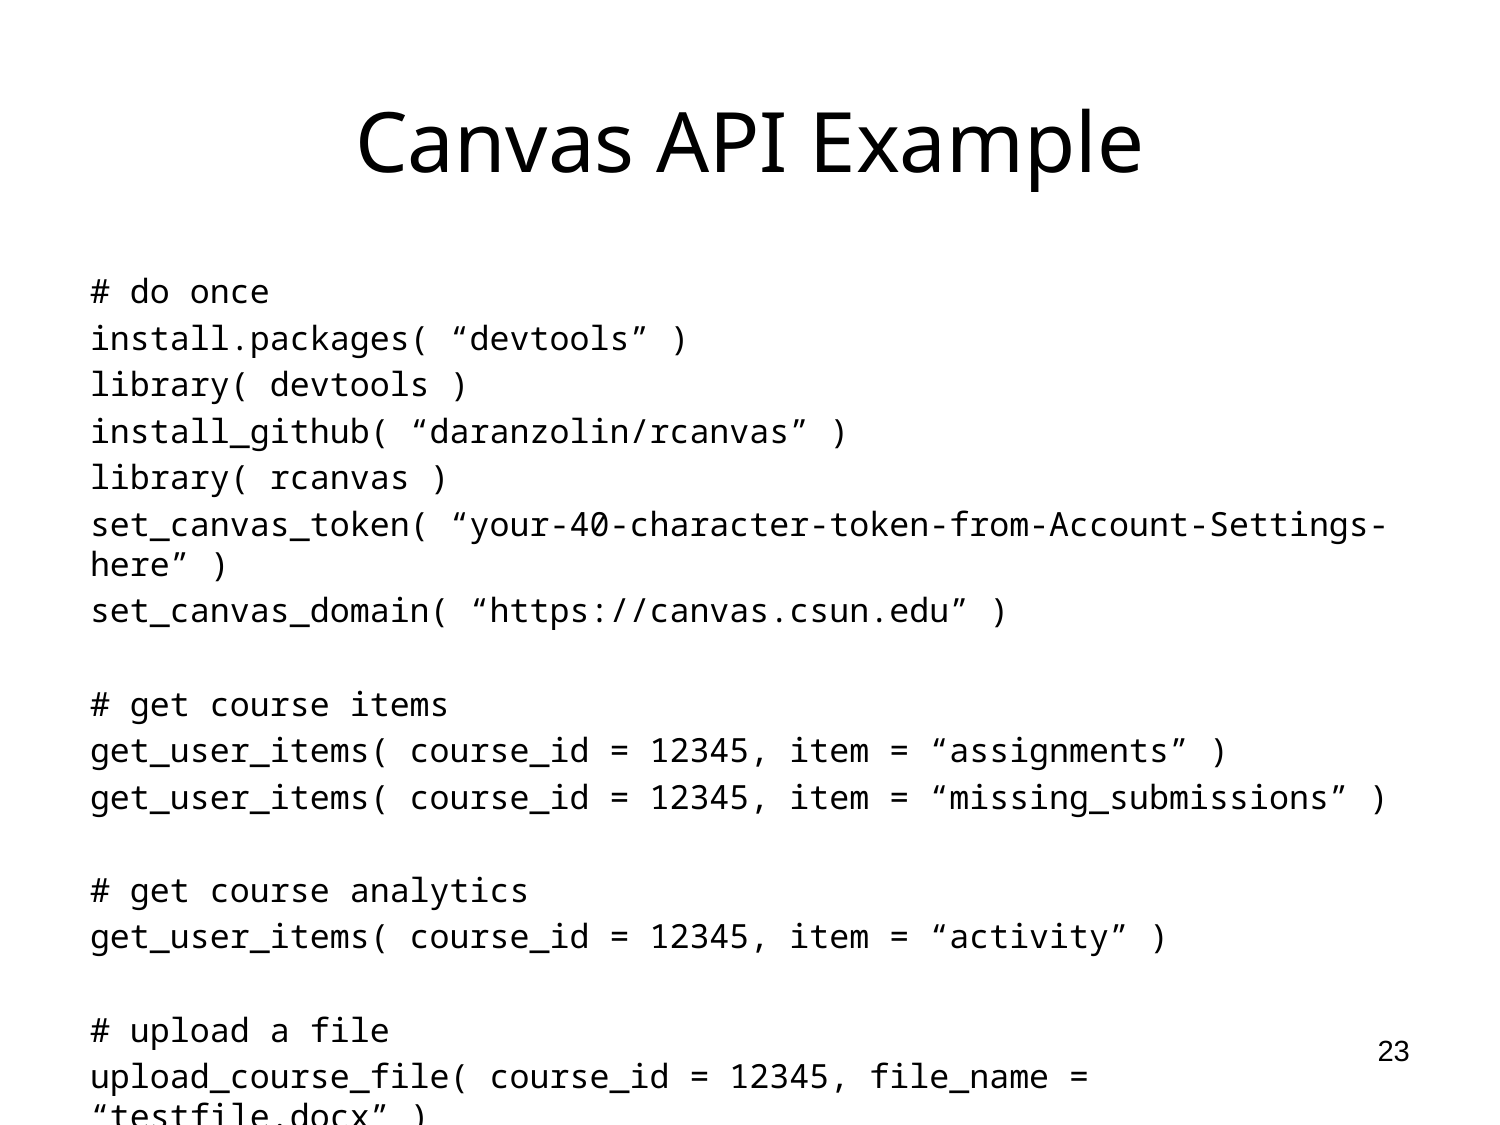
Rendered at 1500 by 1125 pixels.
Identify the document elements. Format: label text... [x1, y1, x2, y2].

list # do once install.packages( “devtools” ) library( devtools ) install_github( “daranzolin/rcanvas” ) library( rcanvas ) set_canvas_token( “your-40-character-token-from-Account-Settings-here” ) set_canvas_domain( “https://canvas.csun.edu” ) # get course items get_user_items( course_id = 12345, item = “assignments” ) get_user_items( course_id = 12345, item = “missing_submissions” ) # get course analytics get_user_items( course_id = 12345, item = “activity” ) # upload a file upload_course_file( course_id = 12345, file_name = “testfile.docx” ) [75, 262, 1425, 1005]
slide_number 23 [1074, 1024, 1425, 1103]
title Canvas API Example [75, 45, 1425, 233]
